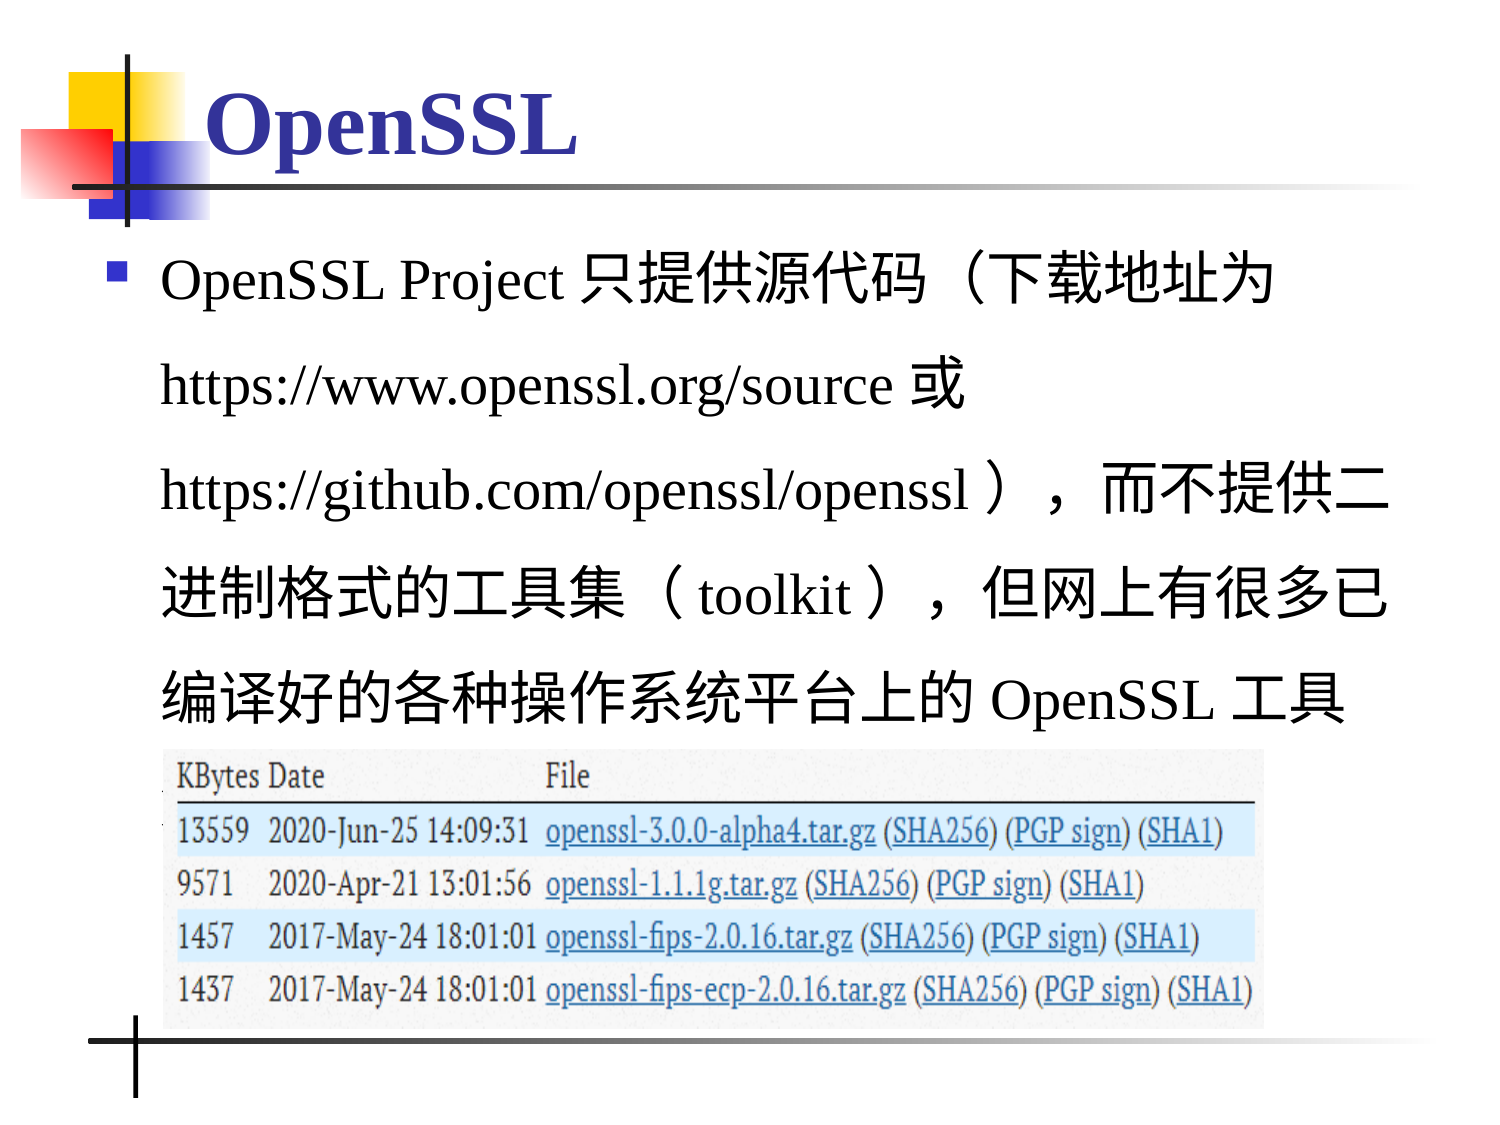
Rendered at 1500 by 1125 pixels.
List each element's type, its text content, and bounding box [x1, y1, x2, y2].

picture [162, 749, 1264, 1030]
list OpenSSL Project只提供源代码（下载地址为https://www.openssl.org/source或 https://github.com/openssl/openssl），而不提供二进制格式的工具集（toolkit），但网上有很多已编译好的各种操作系统平台上的OpenSSL工具集 [88, 198, 1412, 927]
title OpenSSL [188, 23, 1468, 181]
